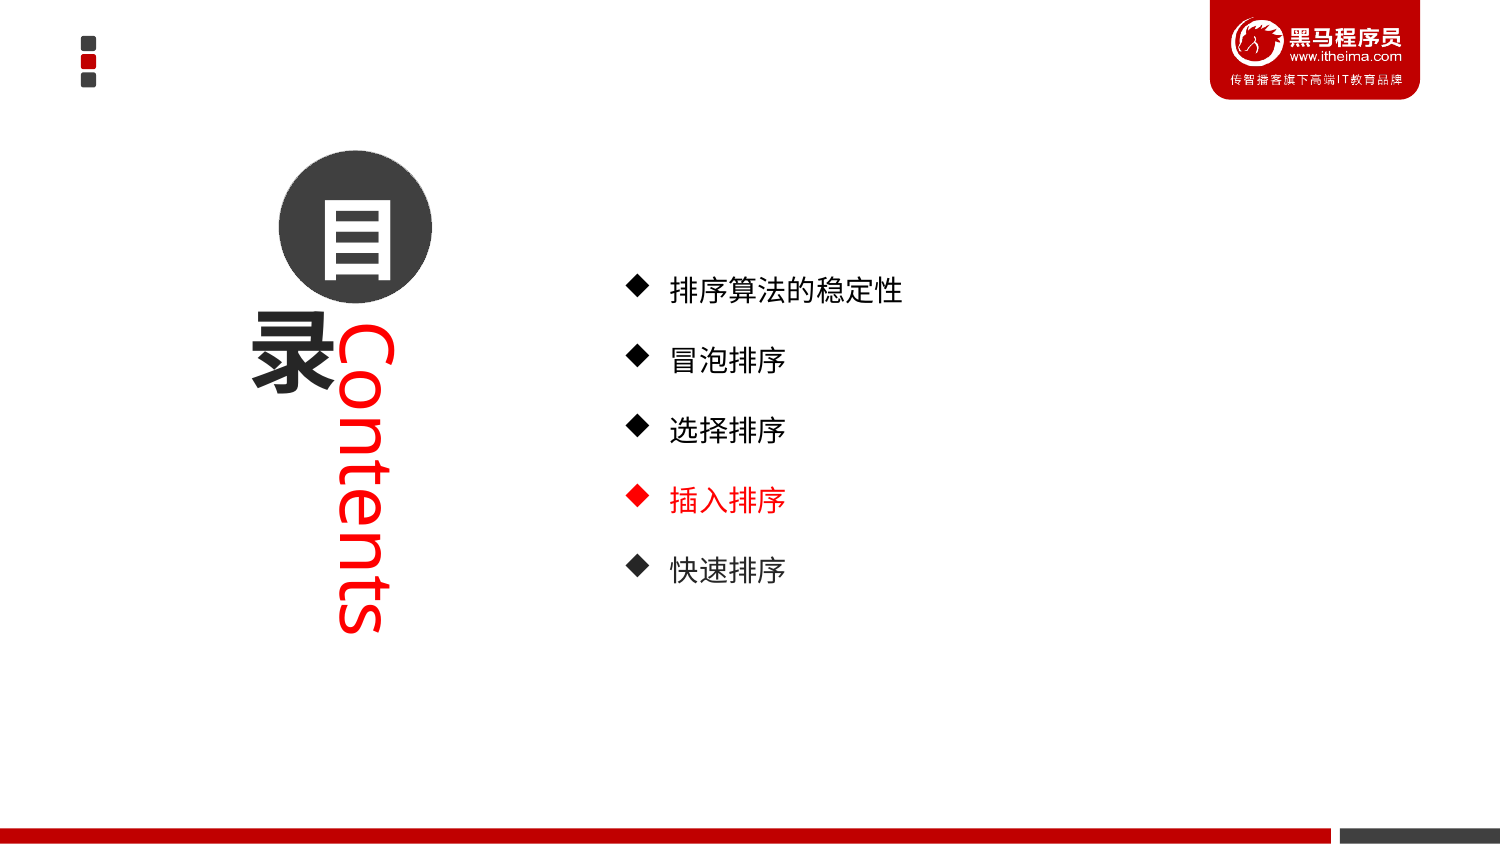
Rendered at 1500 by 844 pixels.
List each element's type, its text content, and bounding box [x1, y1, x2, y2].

text_box Contents [321, 314, 427, 749]
picture [1212, 8, 1421, 94]
text_box 录 [218, 288, 339, 410]
text_box 目 [278, 150, 433, 304]
text_box 排序算法的稳定性 冒泡排序 选择排序 插入排序 快速排序 [608, 230, 1317, 595]
